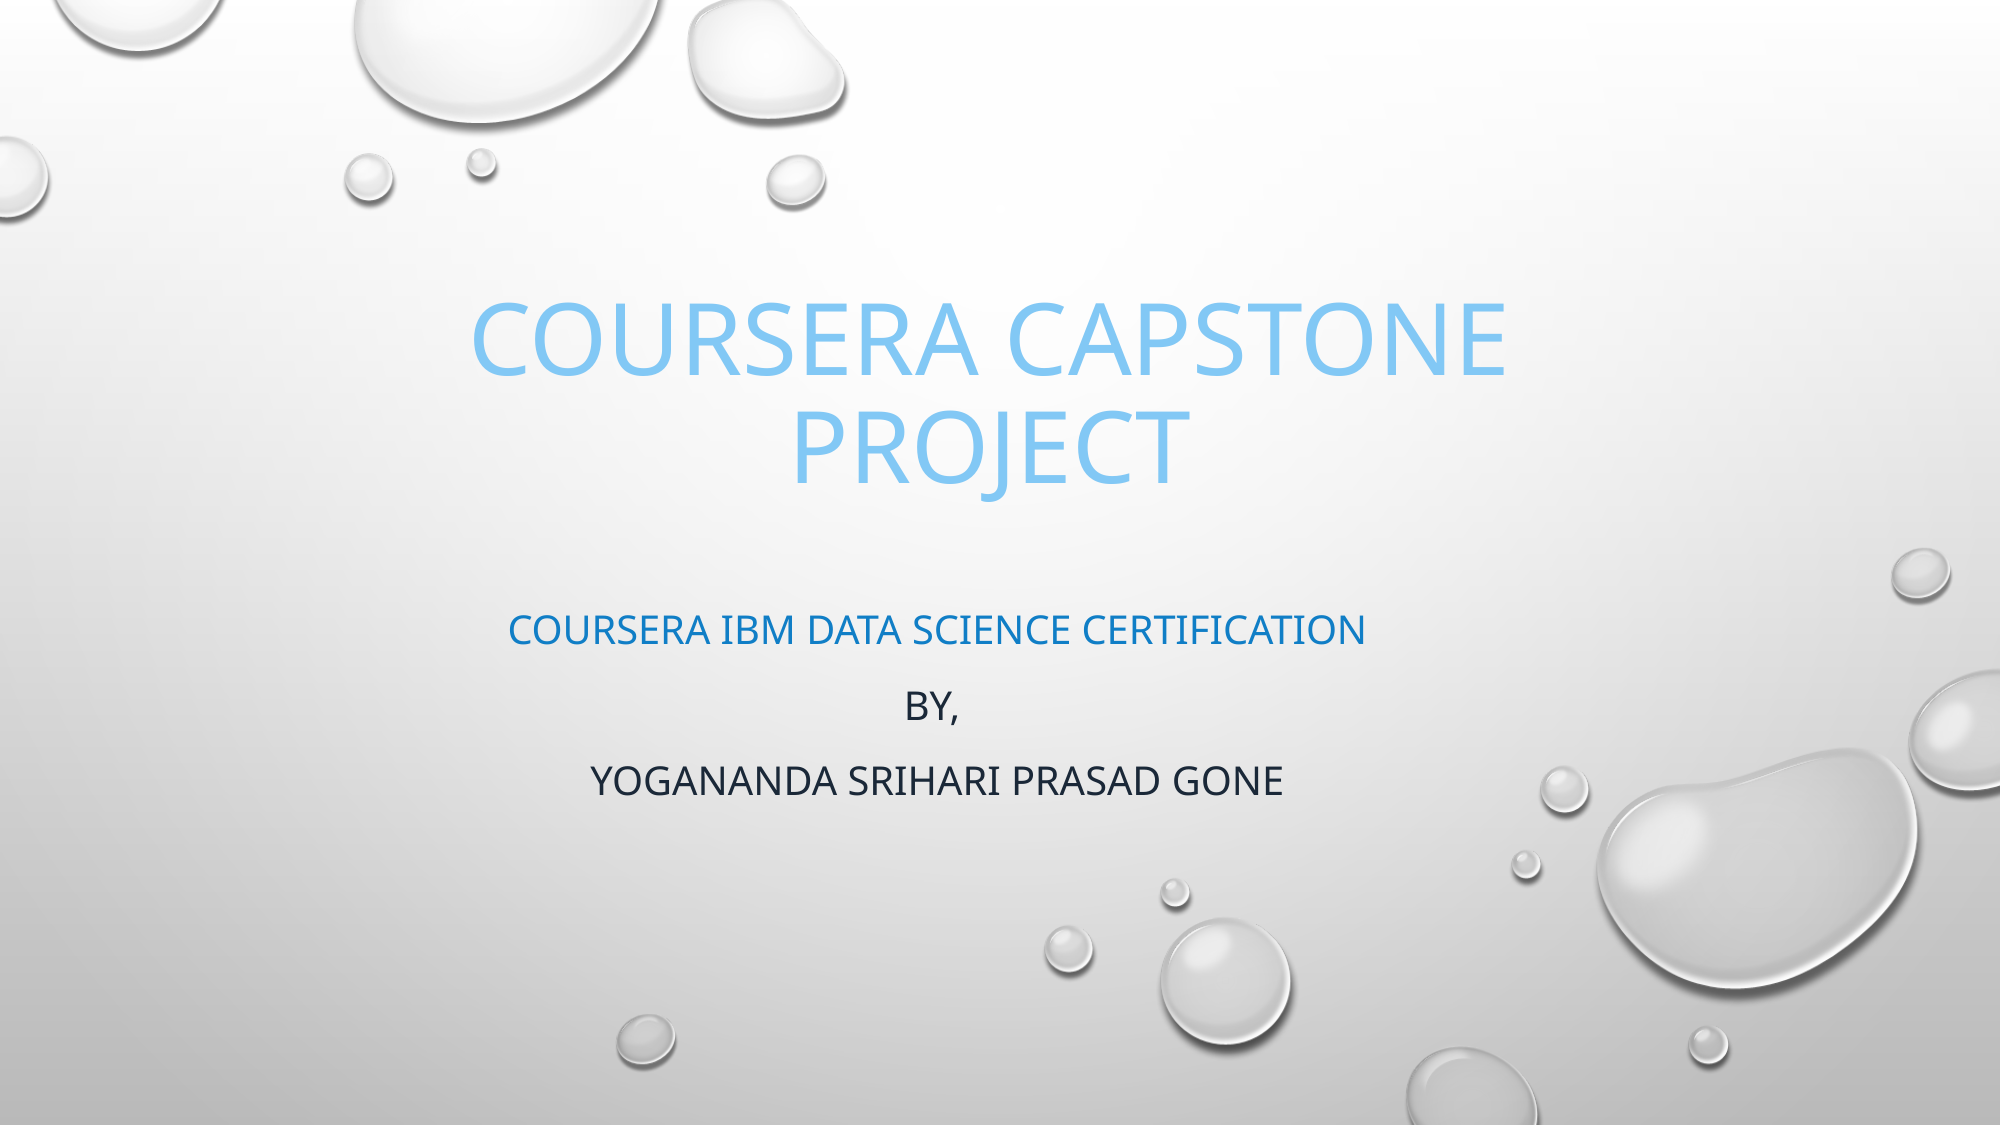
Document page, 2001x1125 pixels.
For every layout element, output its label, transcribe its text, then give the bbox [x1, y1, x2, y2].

picture [0, 0, 2000, 1125]
title Coursera Capstone project [277, 101, 1703, 513]
subtitle Coursera IBM Data Science Certification By, Yogananda Srihari Prasad Gone [224, 588, 1651, 813]
